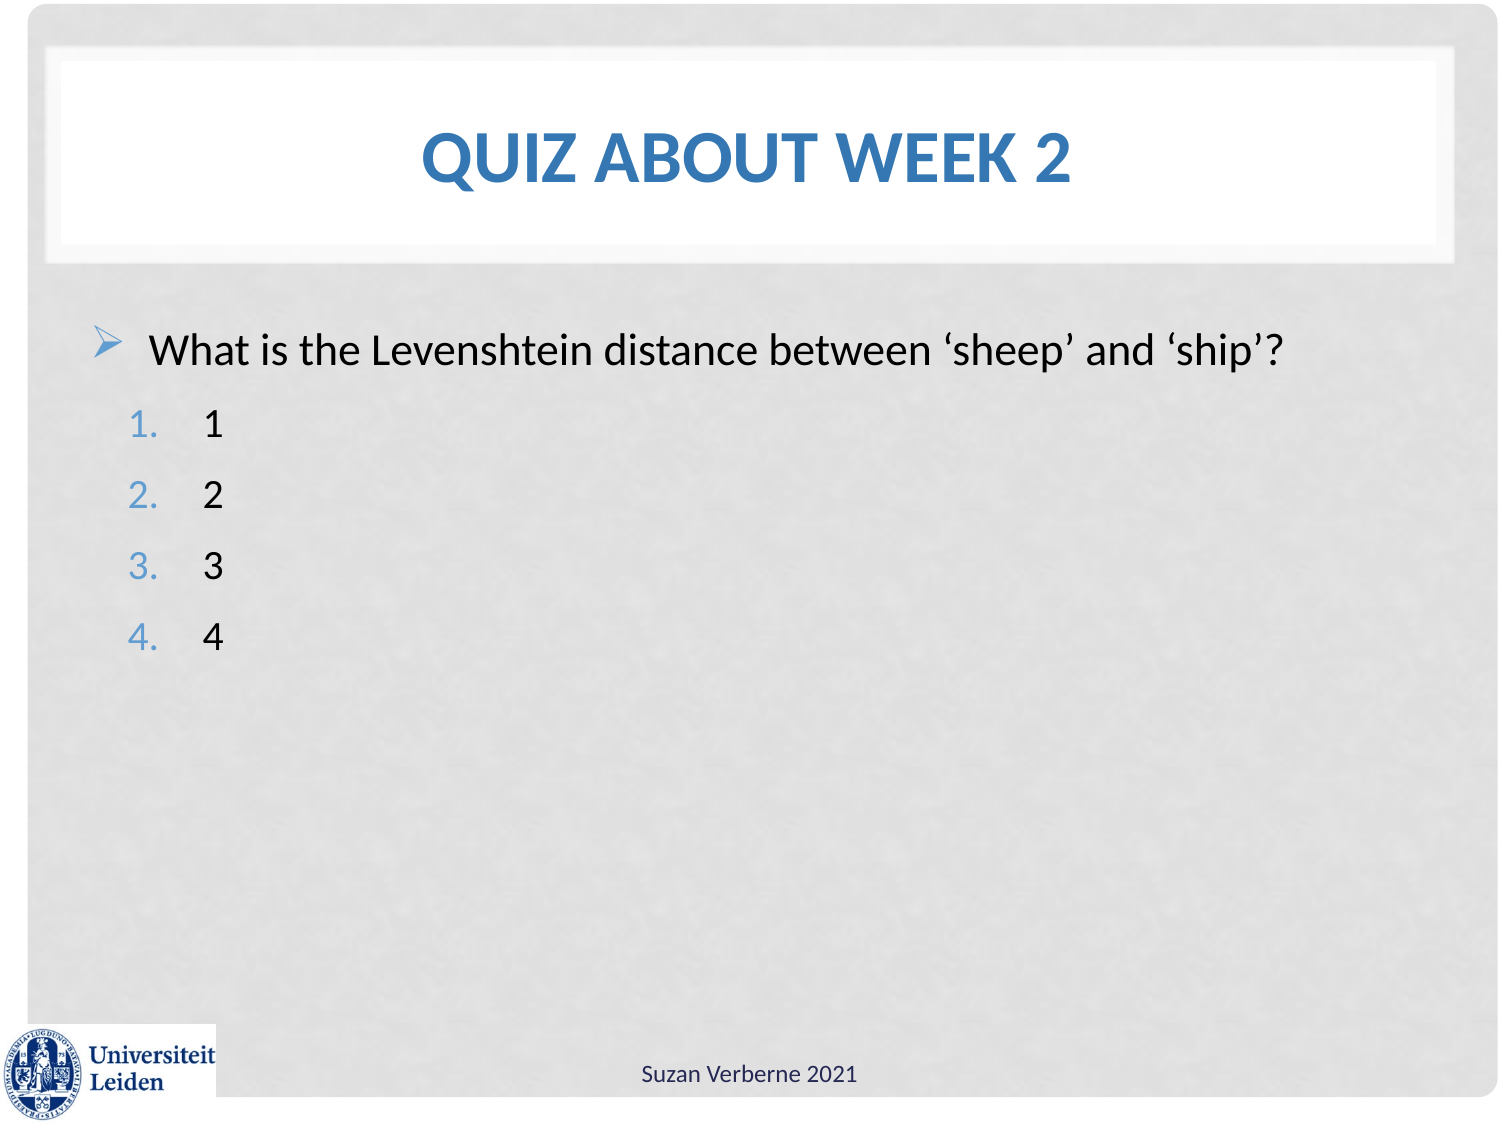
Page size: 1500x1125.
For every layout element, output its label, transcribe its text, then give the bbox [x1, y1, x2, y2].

picture [0, 1024, 216, 1125]
footer Suzan Verberne 2021 [512, 1042, 988, 1103]
title Quiz about week 2 [69, 66, 1425, 238]
list What is the Levenshtein distance between ‘sheep’ and ‘ship’? 1 2 3 4 [75, 312, 1425, 1005]
